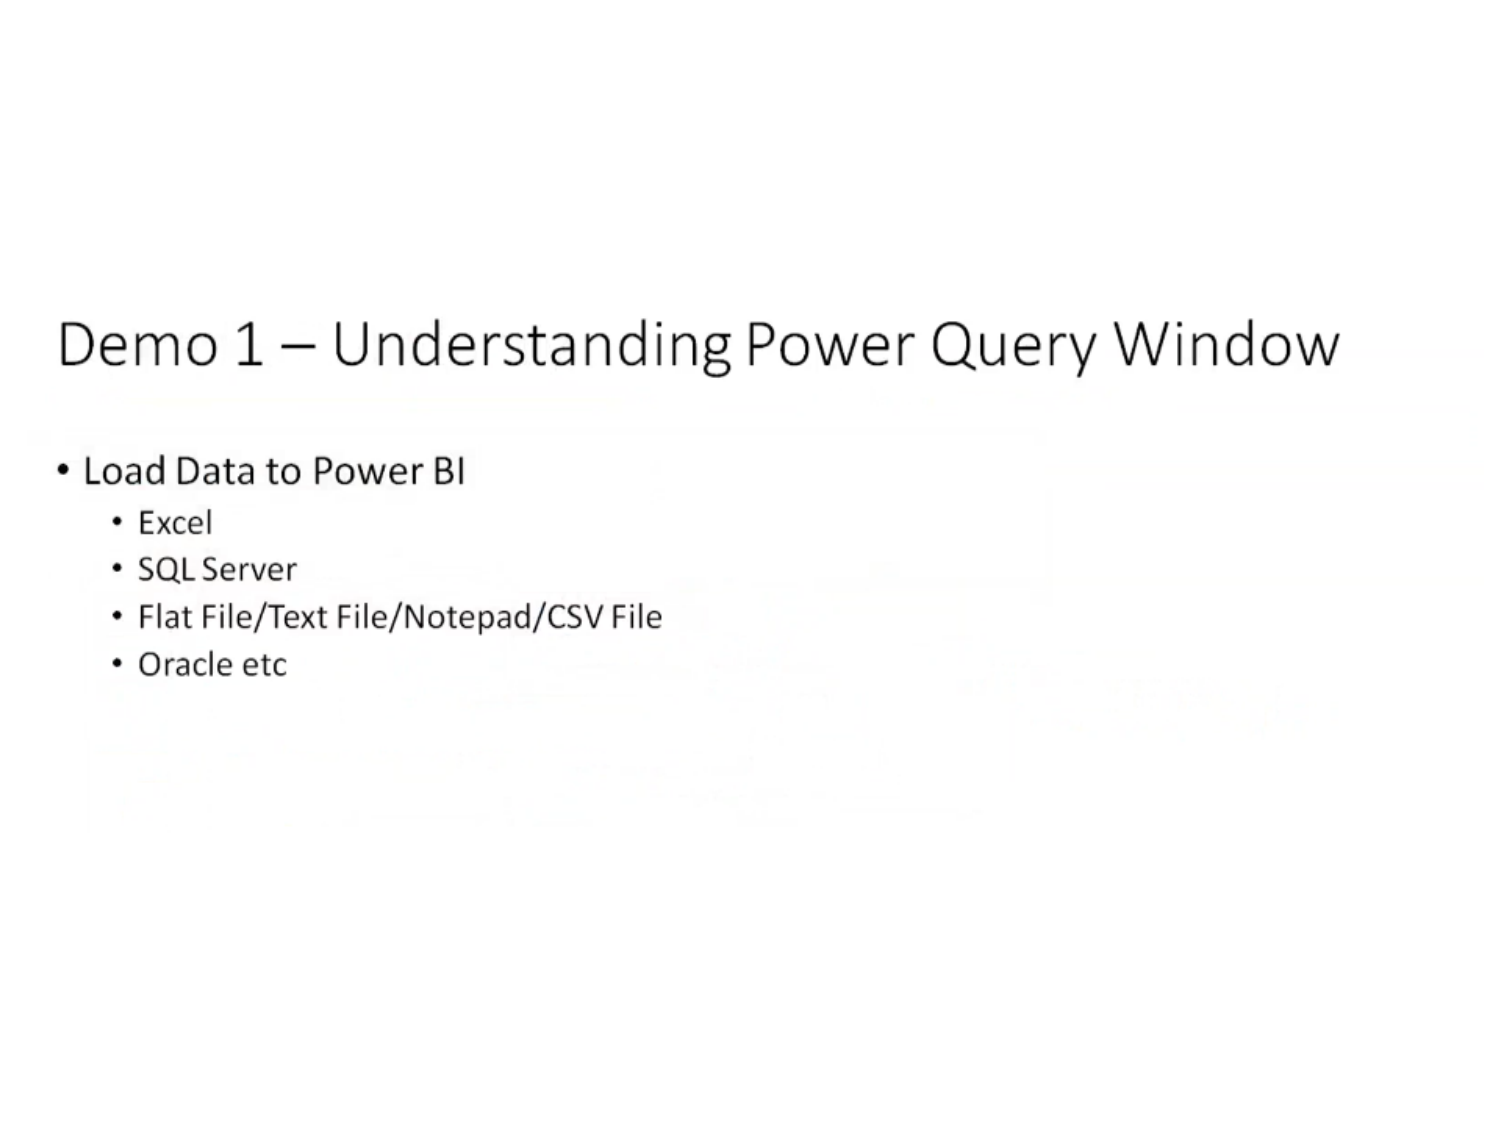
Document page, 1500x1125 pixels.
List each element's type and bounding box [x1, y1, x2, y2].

picture [16, 291, 1484, 834]
